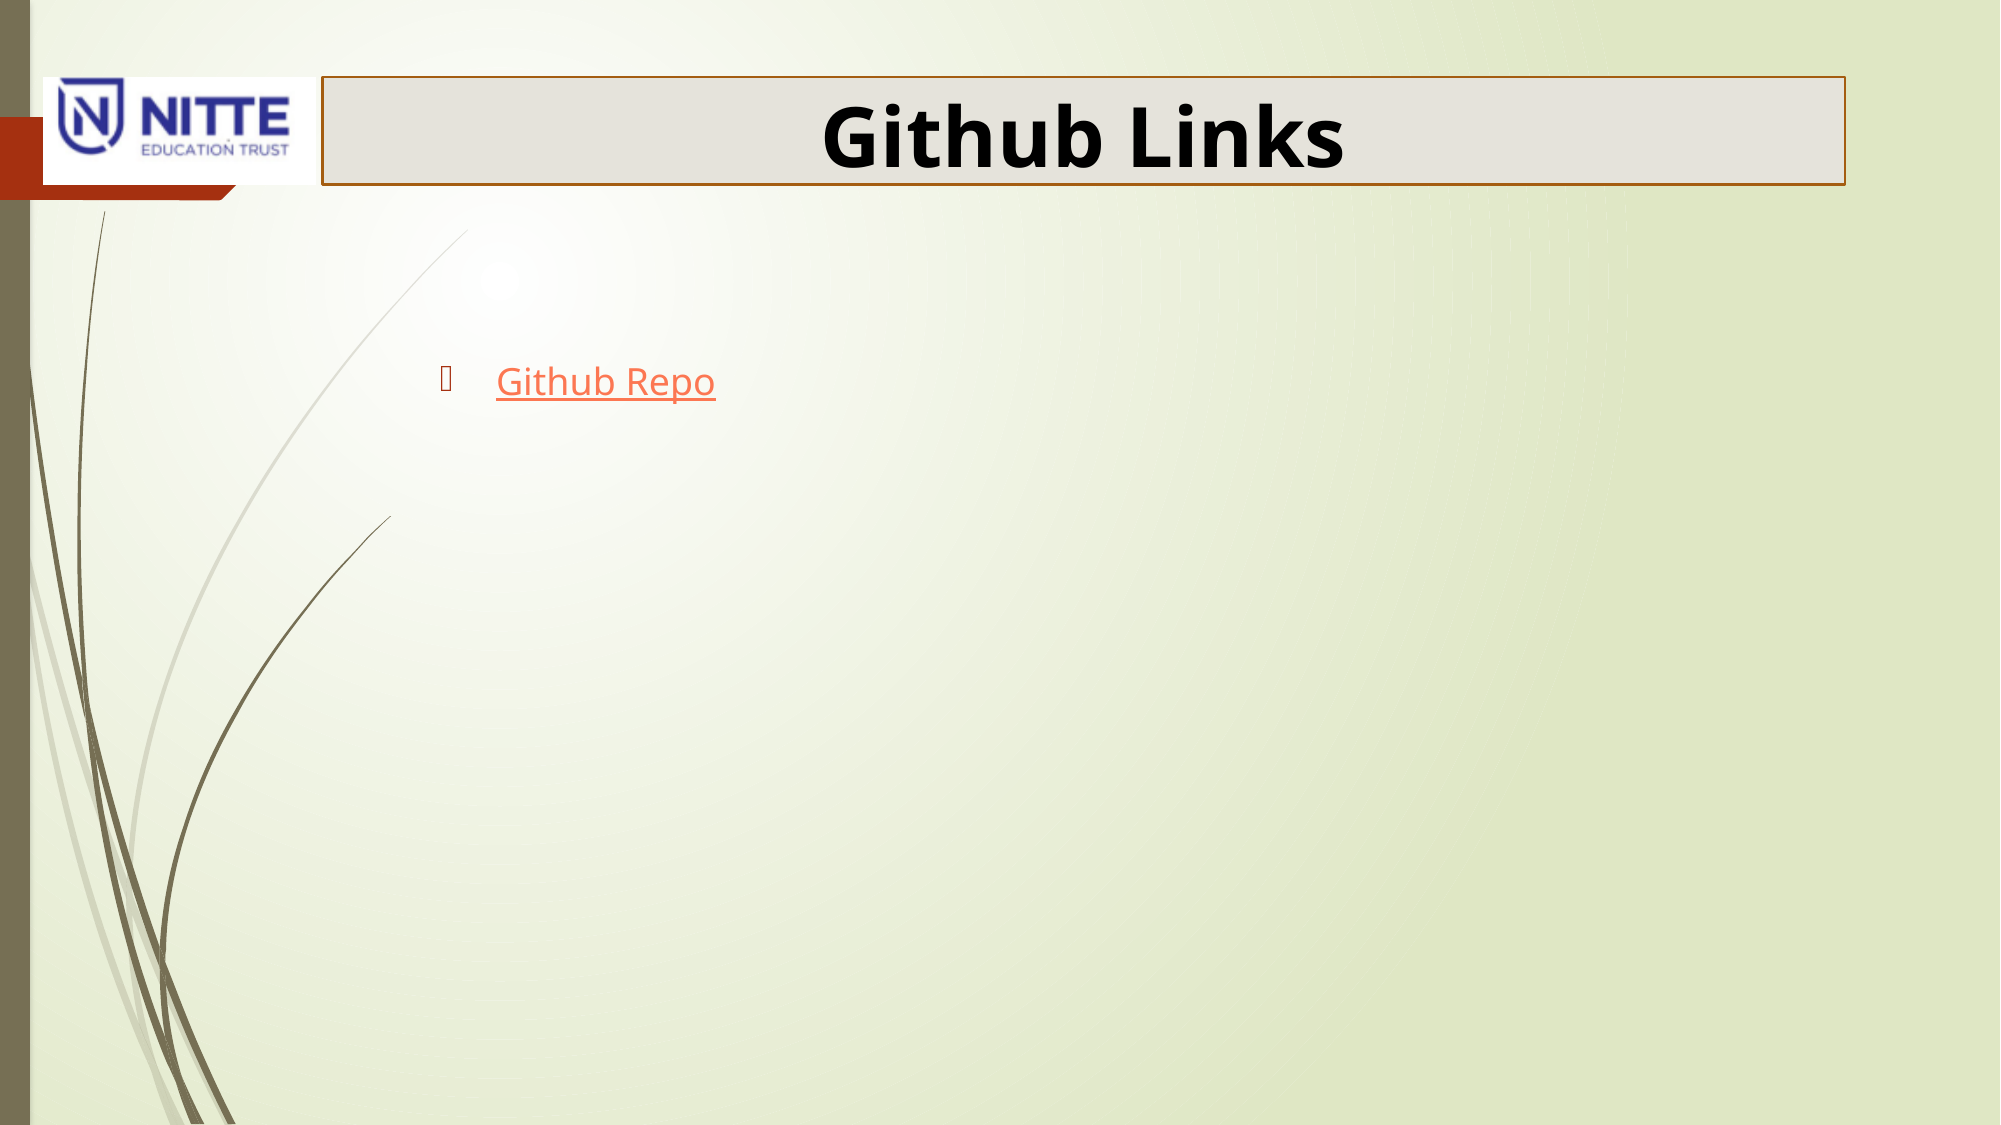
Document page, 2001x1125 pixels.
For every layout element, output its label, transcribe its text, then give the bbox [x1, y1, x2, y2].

list Github Repo [424, 350, 1888, 970]
text_box Github Links [321, 76, 1846, 186]
picture [43, 76, 316, 185]
